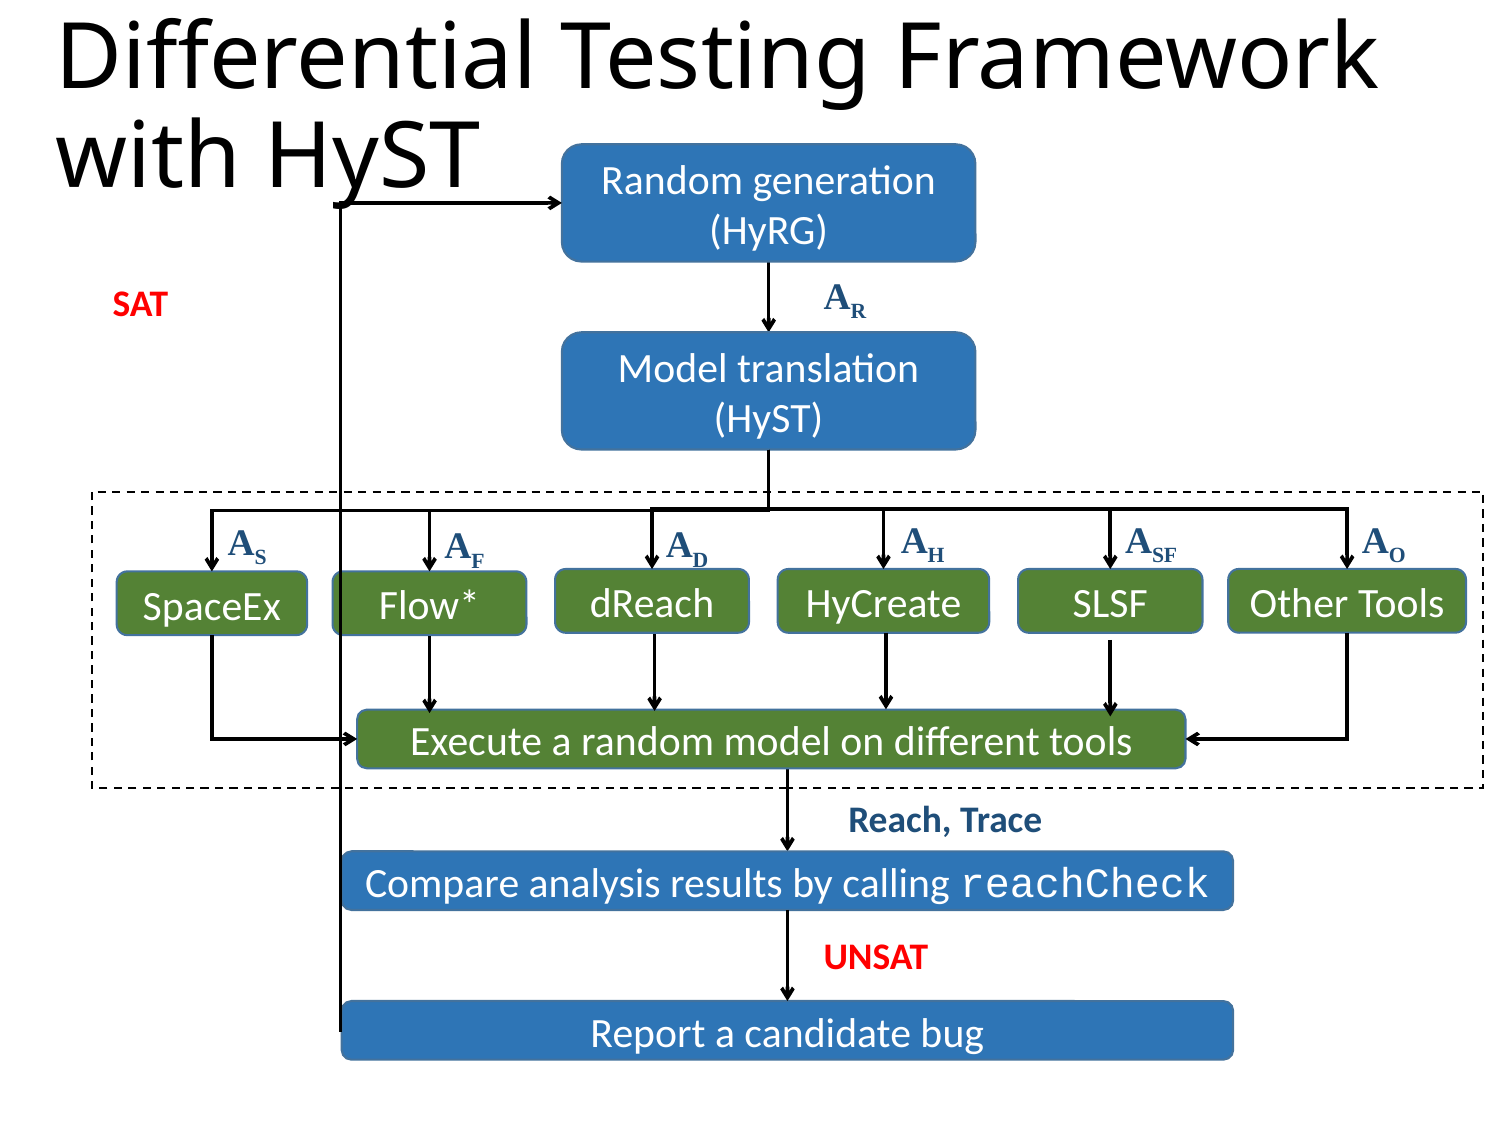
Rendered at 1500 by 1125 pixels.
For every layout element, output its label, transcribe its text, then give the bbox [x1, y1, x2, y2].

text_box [1213, 605, 1320, 767]
text_box Random generation (HyRG) [560, 143, 977, 263]
title Differential Testing Framework with HyST [40, 0, 1464, 217]
text_box SAT [97, 271, 308, 332]
text_box AR [808, 264, 914, 331]
text_box Compare analysis results by calling reachCheck [562, 850, 1235, 912]
text_box [91, 491, 339, 789]
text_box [341, 202, 562, 1031]
text_box Reach, Trace [833, 788, 1111, 848]
text_box [562, 567, 998, 789]
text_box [429, 232, 552, 789]
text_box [879, 338, 998, 680]
text_box Model translation (HyST) [564, 331, 972, 451]
text_box AS [212, 510, 318, 577]
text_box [766, 451, 879, 567]
text_box UNSAT [808, 925, 1019, 985]
text_box ASF [1118, 508, 1215, 575]
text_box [998, 220, 1118, 799]
text_box AO [1347, 508, 1452, 575]
text_box [1118, 491, 1484, 789]
text_box AD [660, 568, 756, 579]
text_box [232, 614, 337, 760]
text_box Report a candidate bug [340, 999, 1235, 1061]
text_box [538, 340, 660, 680]
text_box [650, 450, 770, 568]
